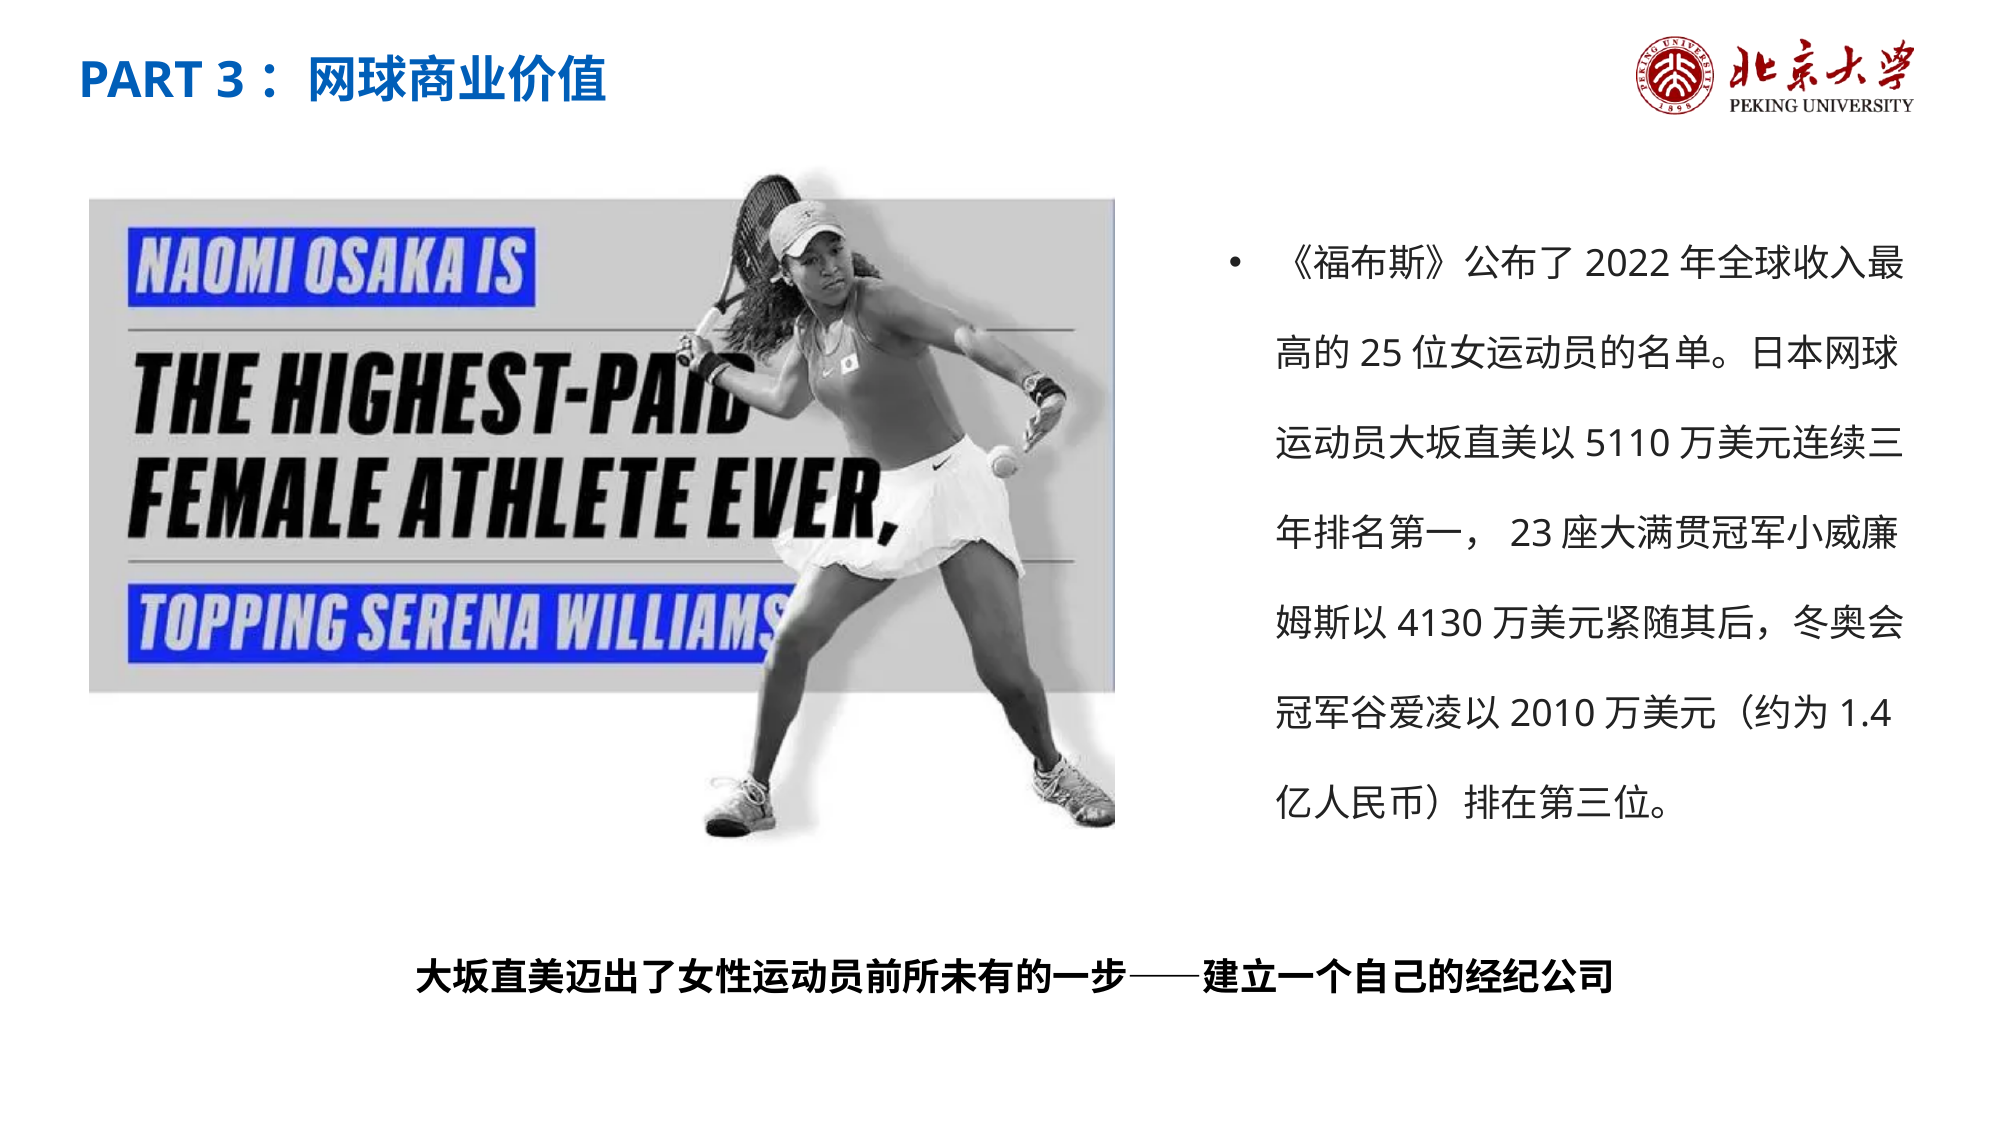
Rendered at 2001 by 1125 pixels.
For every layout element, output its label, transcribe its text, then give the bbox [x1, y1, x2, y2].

text_box 《福布斯》公布了2022年全球收入最高的25位女运动员的名单。日本网球运动员大坂直美以5110万美元连续三年排名第一，23座大满贯冠军小威廉姆斯以4130万美元紧随其后，冬奥会冠军谷爱凌以2010万美元（约为1.4亿人民币）排在第三位。 [1214, 186, 1940, 832]
text_box PART 3：网球商业价值 [63, 40, 1137, 116]
picture [52, 164, 1137, 847]
picture [1612, 21, 1940, 130]
text_box 大坂直美迈出了女性运动员前所未有的一步——建立一个自己的经纪公司 [268, 923, 1762, 1006]
